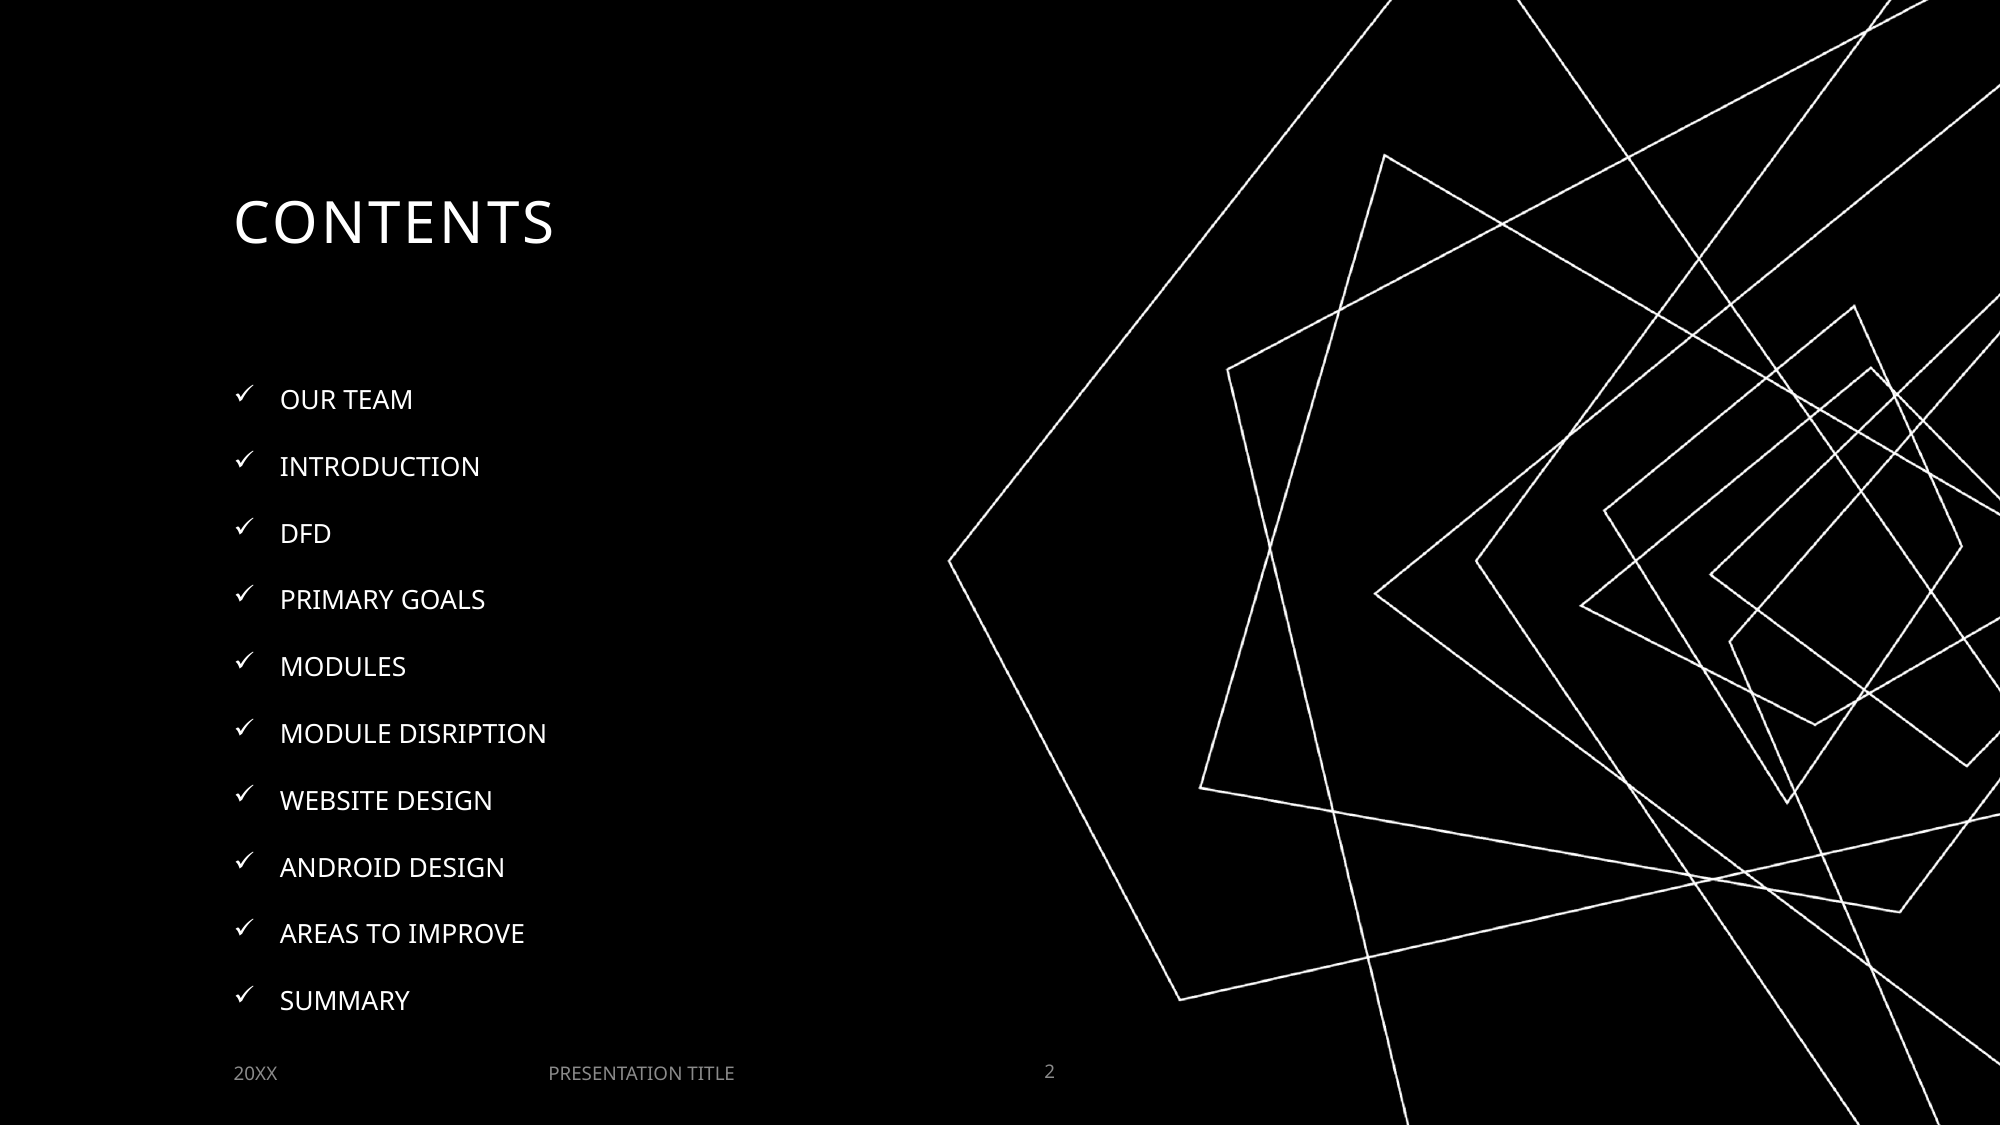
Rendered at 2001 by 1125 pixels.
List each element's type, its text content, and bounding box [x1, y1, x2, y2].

slide_number 2 [908, 1042, 1071, 1103]
list OUR TEAM INTRODUCTION DFD PRIMARY GOALS MODULES MODULE DISRIPTION WEBSITE DESIGN ANDROID DESIGN AREAS TO IMPROVE SUMMARY [218, 359, 718, 1027]
picture [900, 0, 2000, 1125]
footer PRESENTATION TITLE [437, 1042, 846, 1103]
slide_number 20XX [218, 1042, 381, 1103]
title CONTENTS [218, 46, 694, 264]
